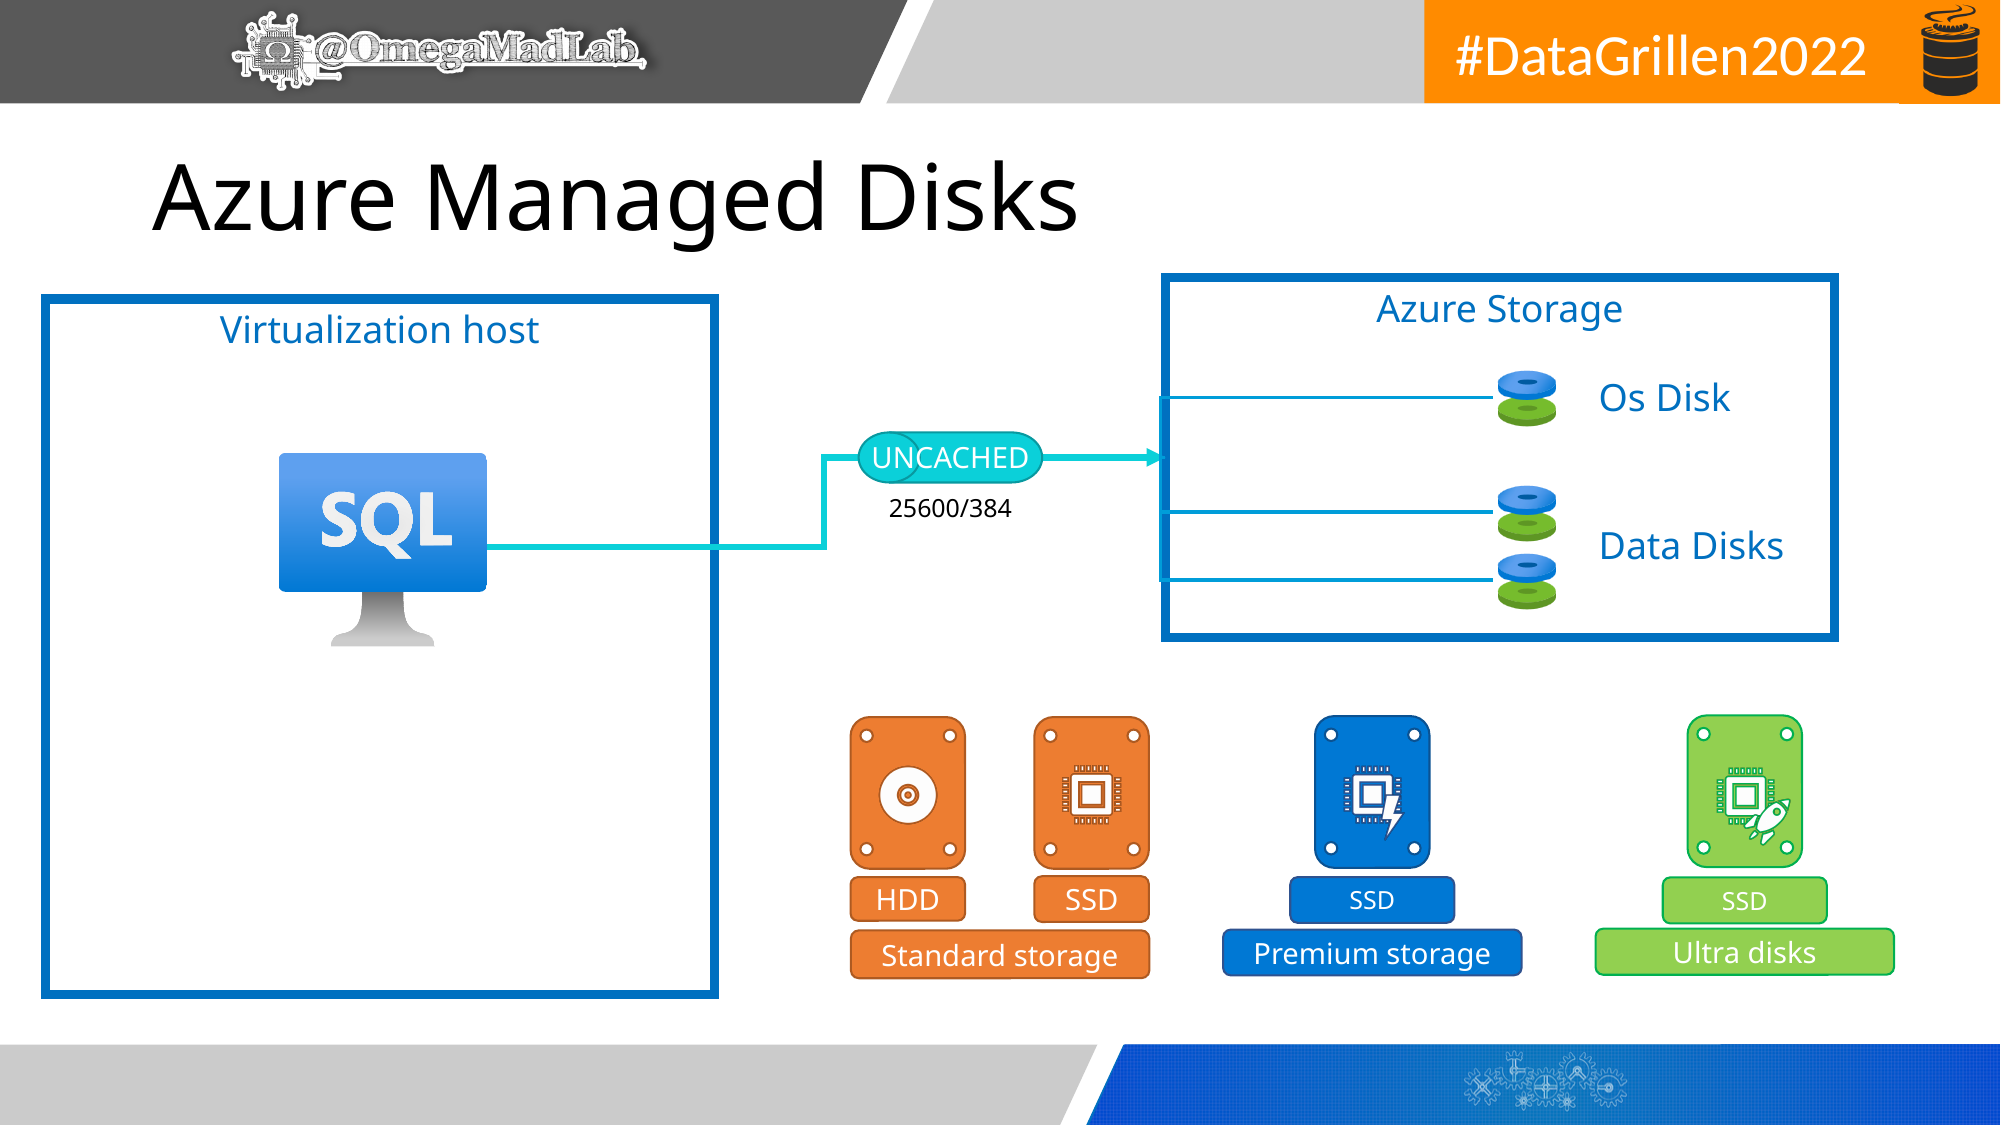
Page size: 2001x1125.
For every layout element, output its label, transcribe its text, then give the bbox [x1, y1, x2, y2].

text_box UNCACHED [850, 431, 1050, 457]
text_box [1223, 716, 1522, 976]
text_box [45, 299, 715, 995]
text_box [487, 457, 1165, 547]
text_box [850, 717, 1150, 979]
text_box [1492, 363, 1801, 614]
text_box Azure Storage [1164, 276, 1835, 638]
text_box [1165, 457, 1493, 580]
picture [229, 9, 650, 94]
picture [1089, 1044, 2001, 1125]
title Azure Managed Disks [137, 123, 1863, 278]
picture [1900, 0, 2001, 104]
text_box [1595, 715, 1895, 975]
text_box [1165, 397, 1493, 457]
